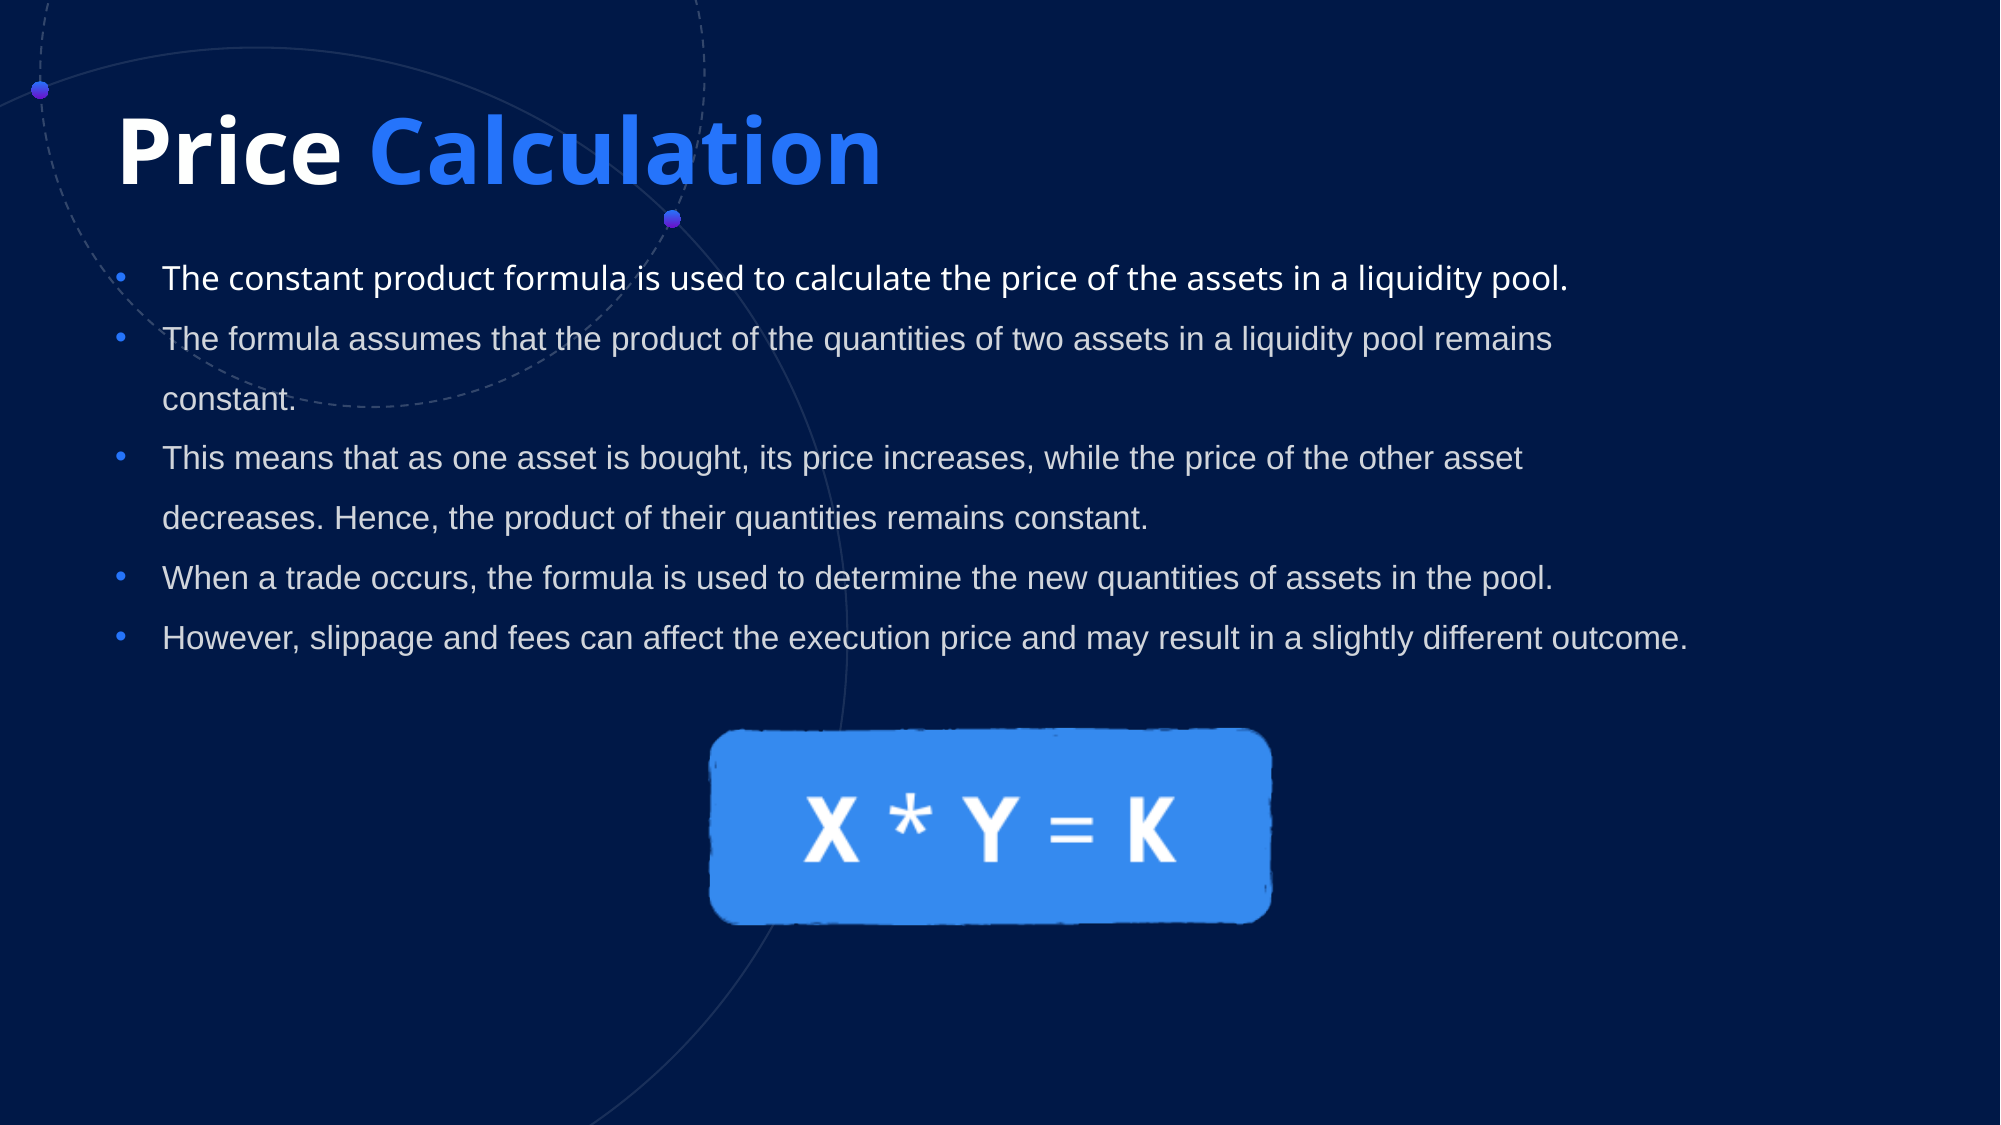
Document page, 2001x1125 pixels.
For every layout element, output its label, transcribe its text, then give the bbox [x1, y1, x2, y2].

text_box Price Calculation [115, 87, 1079, 229]
picture [699, 716, 1300, 950]
text_box The constant product formula is used to calculate the price of the assets in a liquidity pool. The formula assumes that the product of the quantities of two assets in a liquidity pool remains constant. This means that as one asset is bought, its price increases, while the price of the other asset decreases. Hence, the product of their quantities remains constant. When a trade occurs, the formula is used to determine the new quantities of assets in the pool. However, slippage and fees can affect the execution price and may result in a slightly different outcome. [115, 229, 1694, 664]
